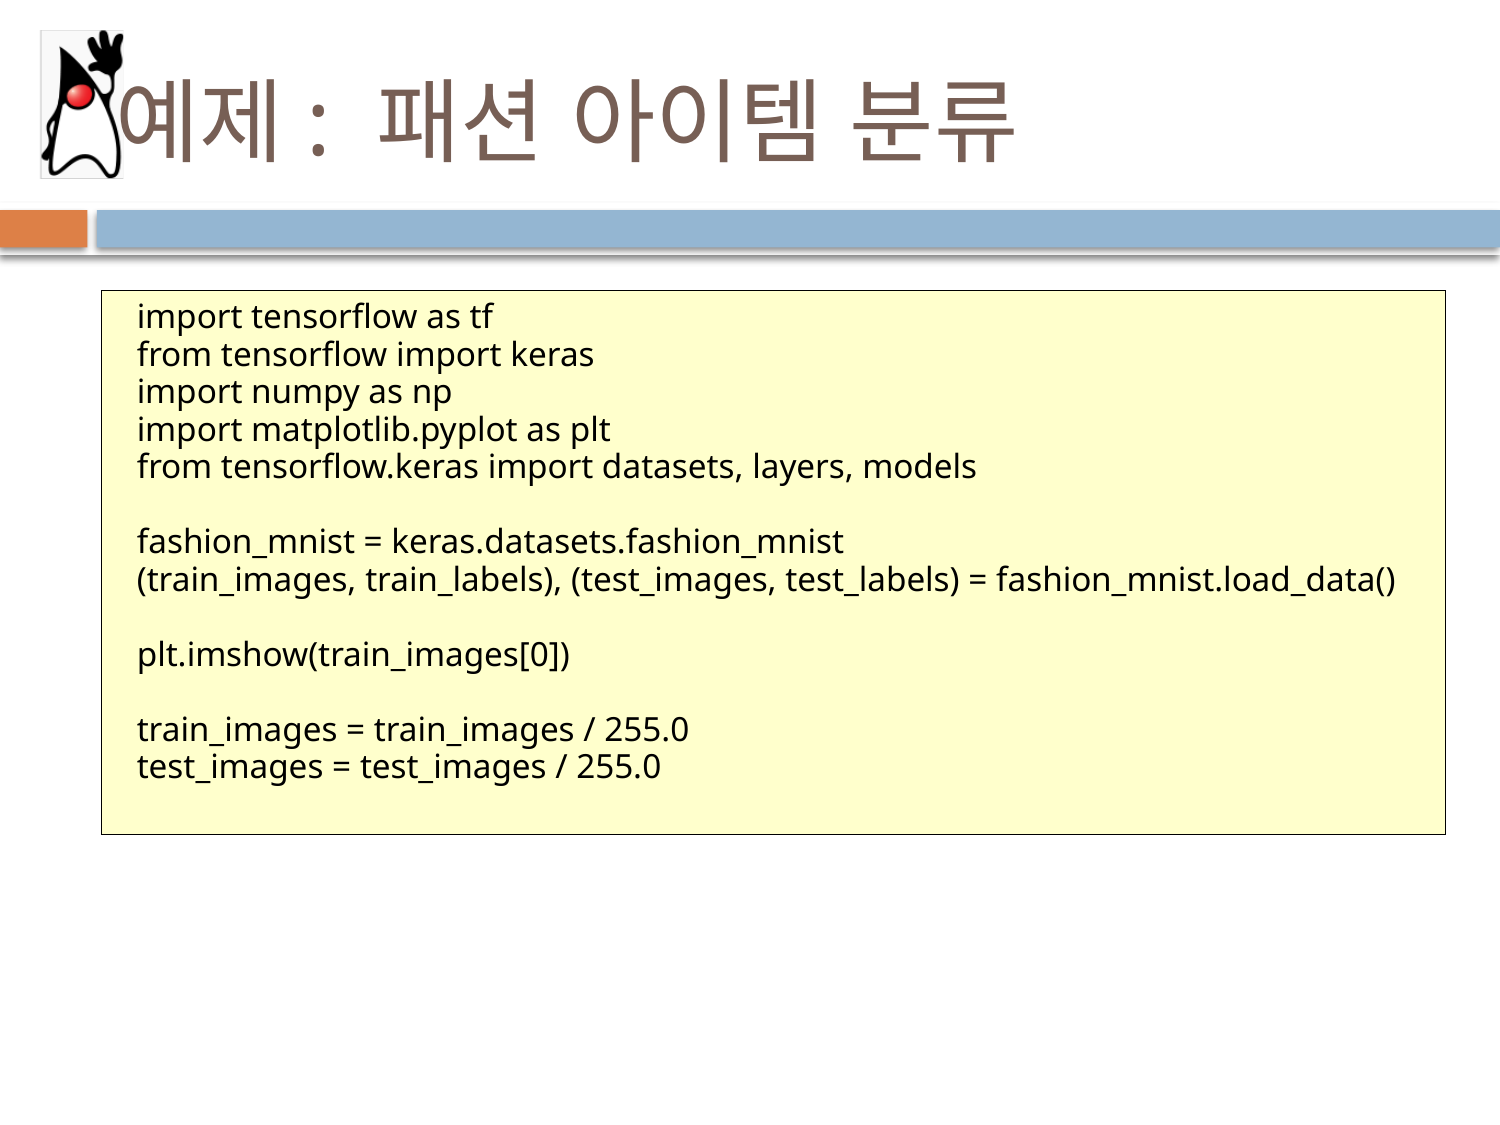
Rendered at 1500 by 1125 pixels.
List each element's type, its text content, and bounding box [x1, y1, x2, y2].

picture [39, 30, 124, 179]
text_box import tensorflow as tf from tensorflow import keras import numpy as np import matplotlib.pyplot as plt from tensorflow.keras import datasets, layers, models fashion_mnist = keras.datasets.fashion_mnist (train_images, train_labels), (test_images, test_labels) = fashion_mnist.load_data() plt.imshow(train_images[0]) train_images = train_images / 255.0 test_images = test_images / 255.0 [101, 290, 1446, 835]
title 예제: 패션 아이템 분류 [100, 37, 1438, 200]
